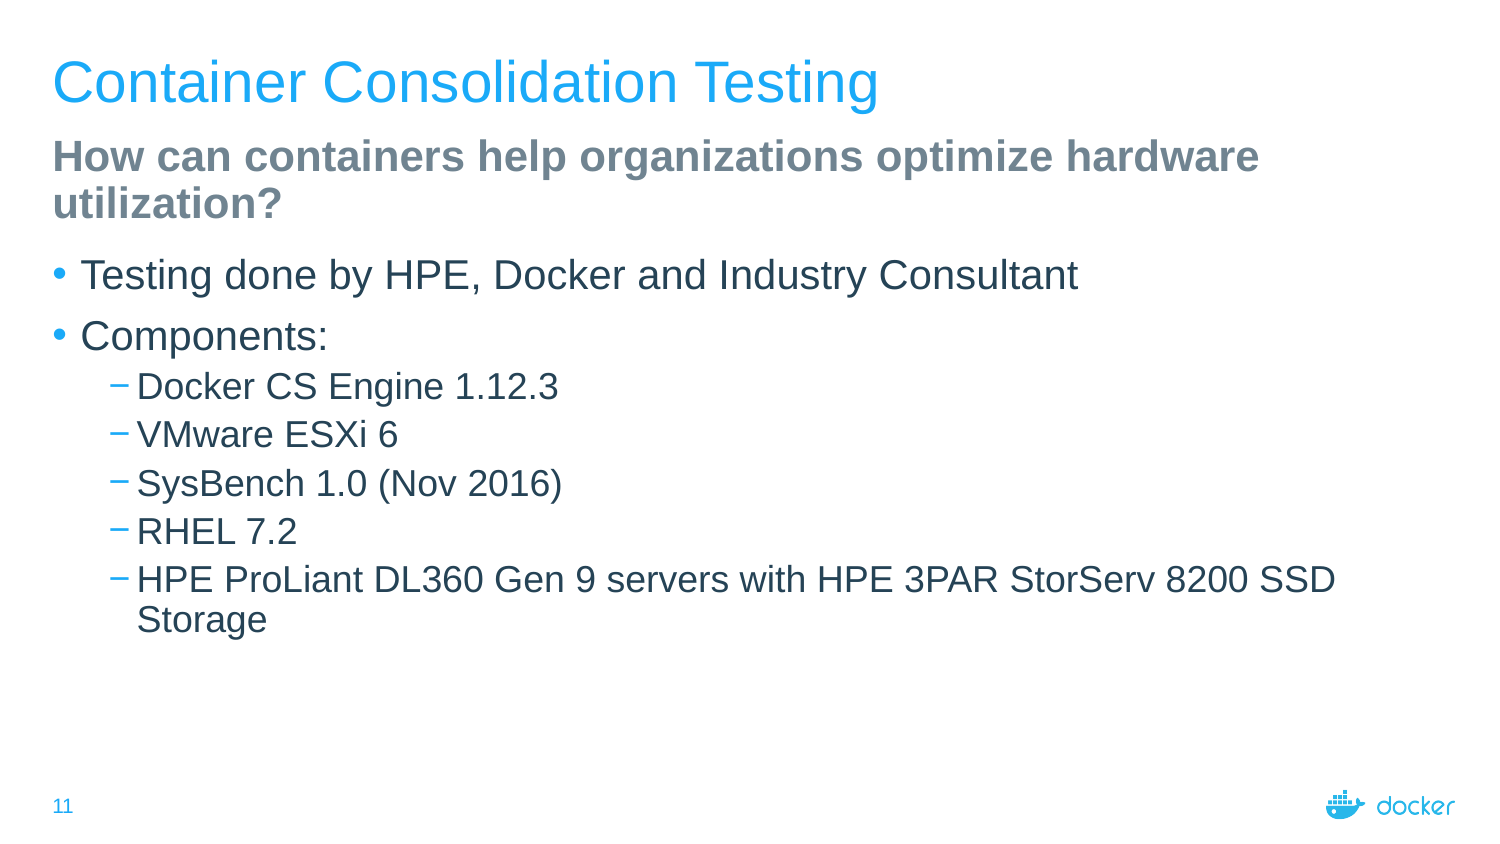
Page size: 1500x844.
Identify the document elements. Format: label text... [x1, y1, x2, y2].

list Testing done by HPE, Docker and Industry Consultant Components: Docker CS Engine 1.12.3 VMware ESXi 6 SysBench 1.0 (Nov 2016) RHEL 7.2 HPE ProLiant DL360 Gen 9 servers with HPE 3PAR StorServ 8200 SSD Storage [37, 246, 1463, 760]
picture [1318, 785, 1463, 824]
list How can containers help organizations optimize hardware utilization? [37, 125, 1463, 225]
title Container Consolidation Testing [37, 44, 1463, 124]
slide_number 11 [37, 782, 393, 828]
